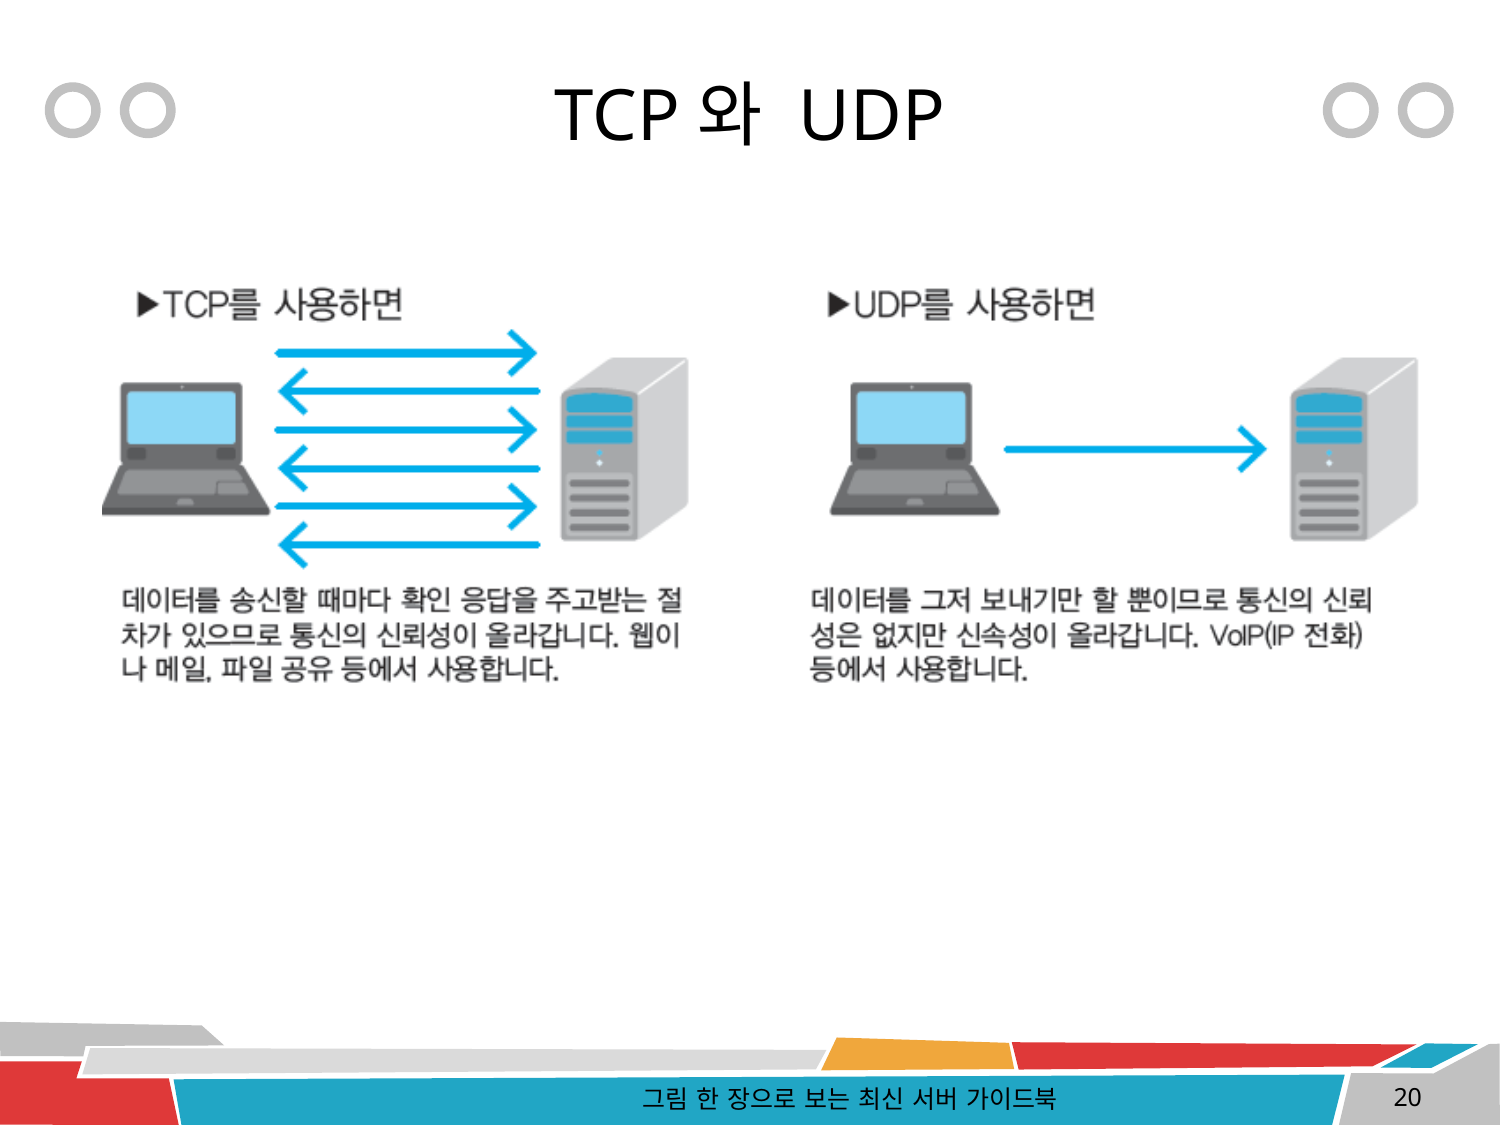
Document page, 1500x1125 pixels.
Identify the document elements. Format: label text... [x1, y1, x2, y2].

footer 그림 한 장으로 보는 최신 서버 가이드북 [438, 1080, 1263, 1118]
picture [102, 275, 1423, 690]
slide_number 20 [1361, 1080, 1437, 1118]
title TCP와 UDP [175, 18, 1325, 206]
